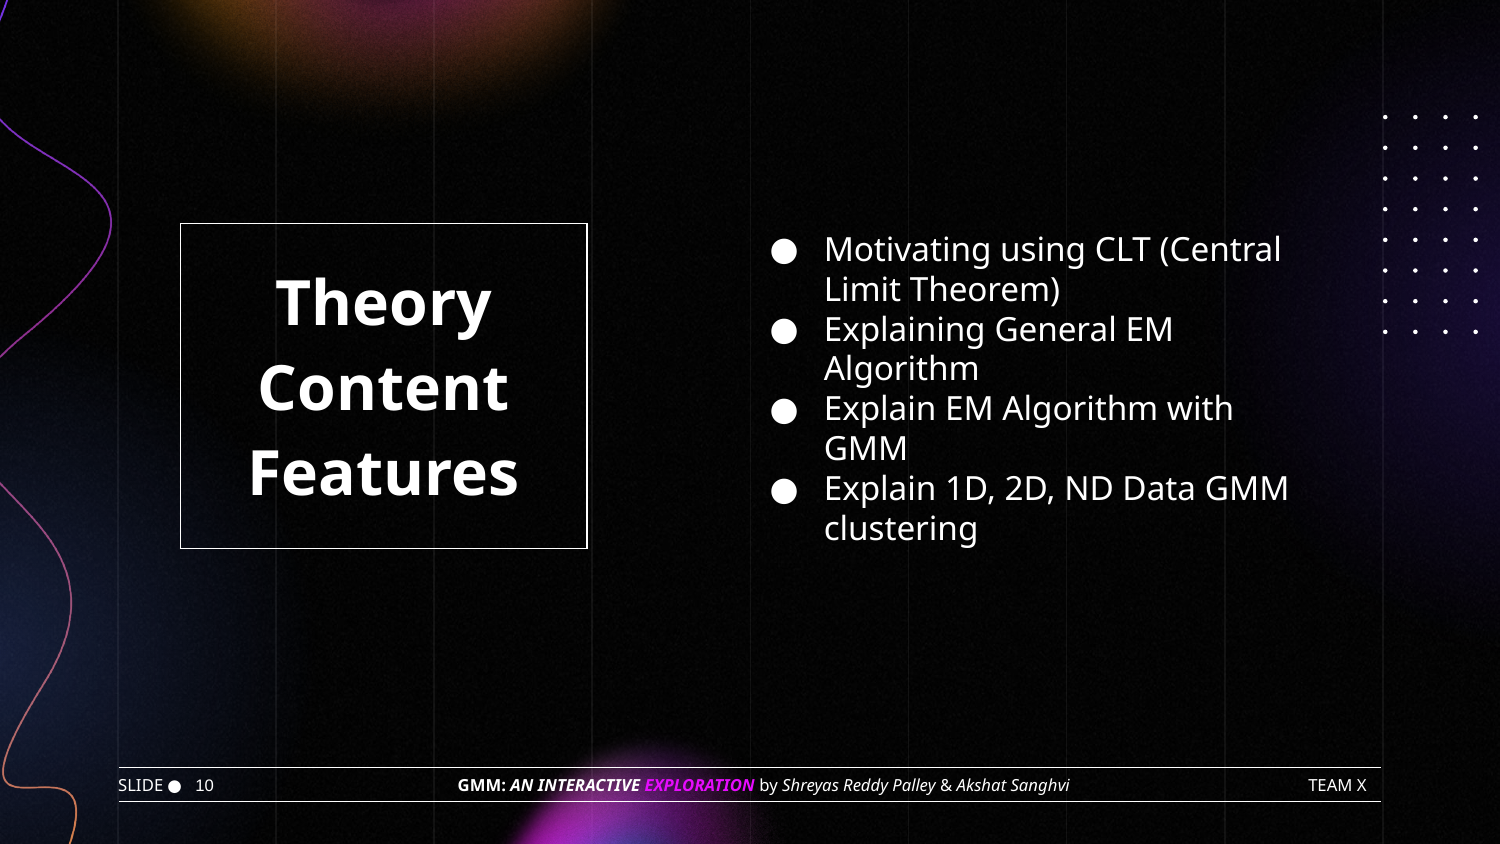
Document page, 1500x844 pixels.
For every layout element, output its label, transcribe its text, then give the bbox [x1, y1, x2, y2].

subtitle Motivating using CLT (Central Limit Theorem) Explaining General EM Algorithm Explain EM Algorithm with GMM Explain 1D, 2D, ND Data GMM clustering [733, 104, 1313, 711]
table_header Theory Content Features [181, 224, 586, 548]
picture [0, 0, 1500, 844]
